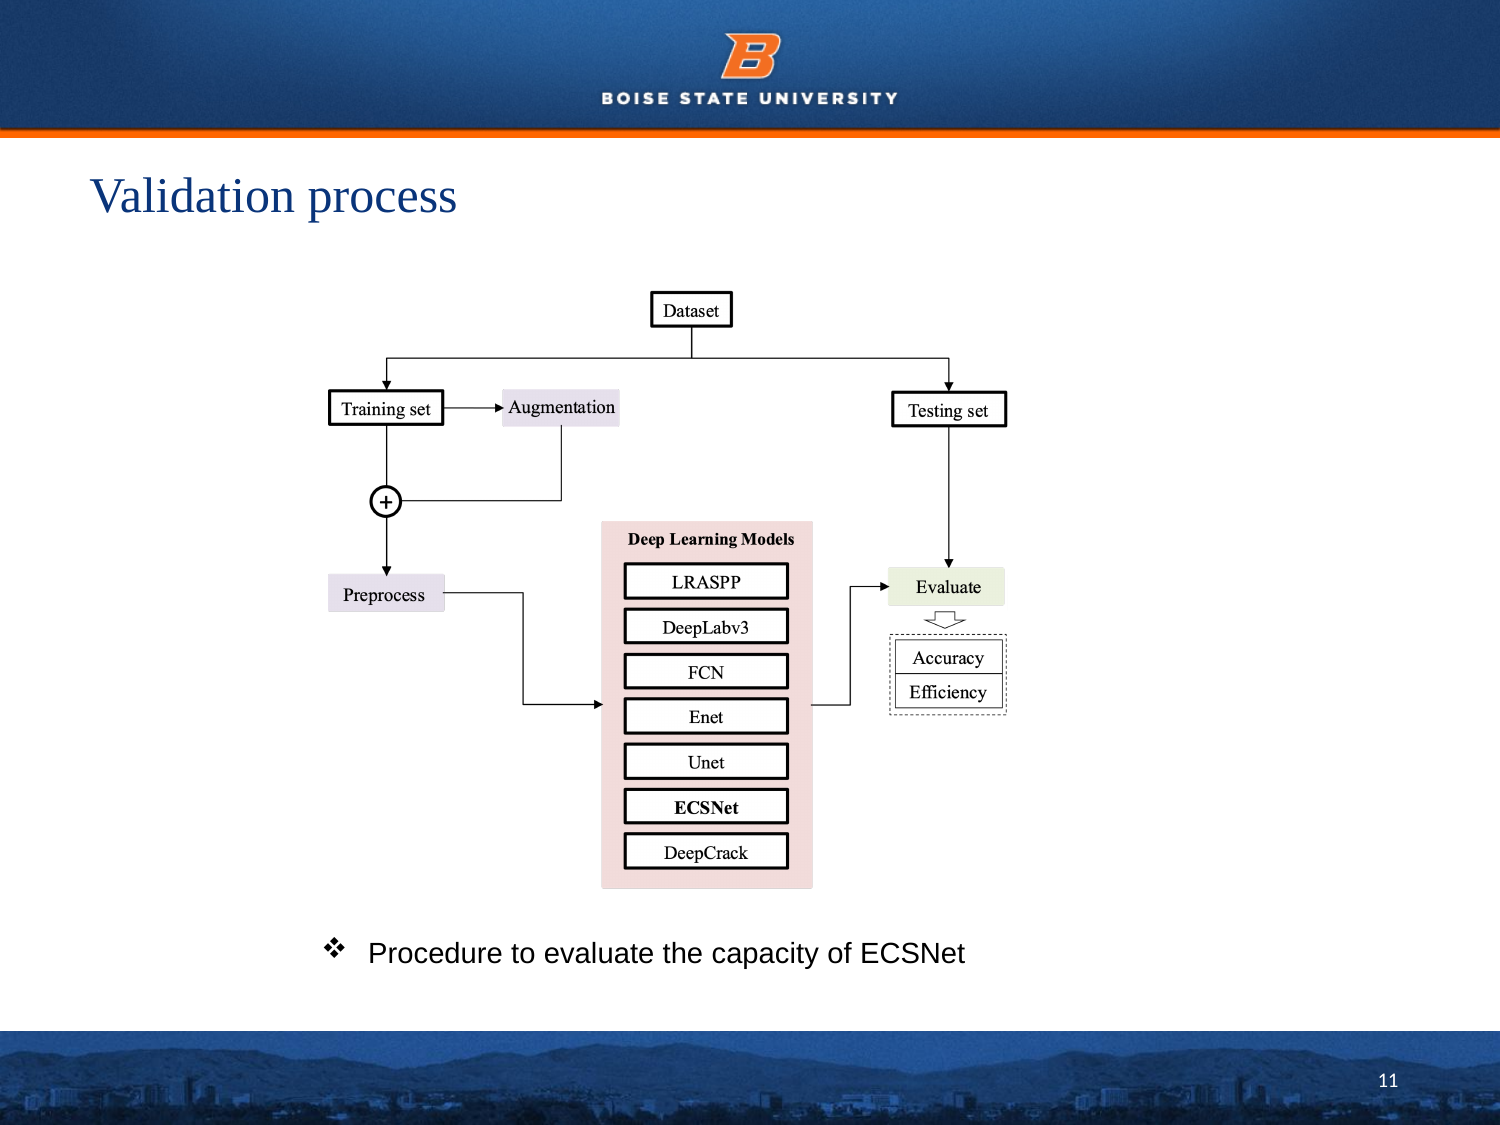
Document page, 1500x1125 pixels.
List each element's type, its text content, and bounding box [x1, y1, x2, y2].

picture [0, 0, 1500, 138]
picture [0, 1031, 1500, 1125]
text_box Procedure to evaluate the capacity of ECSNet [306, 927, 982, 977]
title Validation process [74, 133, 476, 252]
picture [328, 290, 1008, 889]
